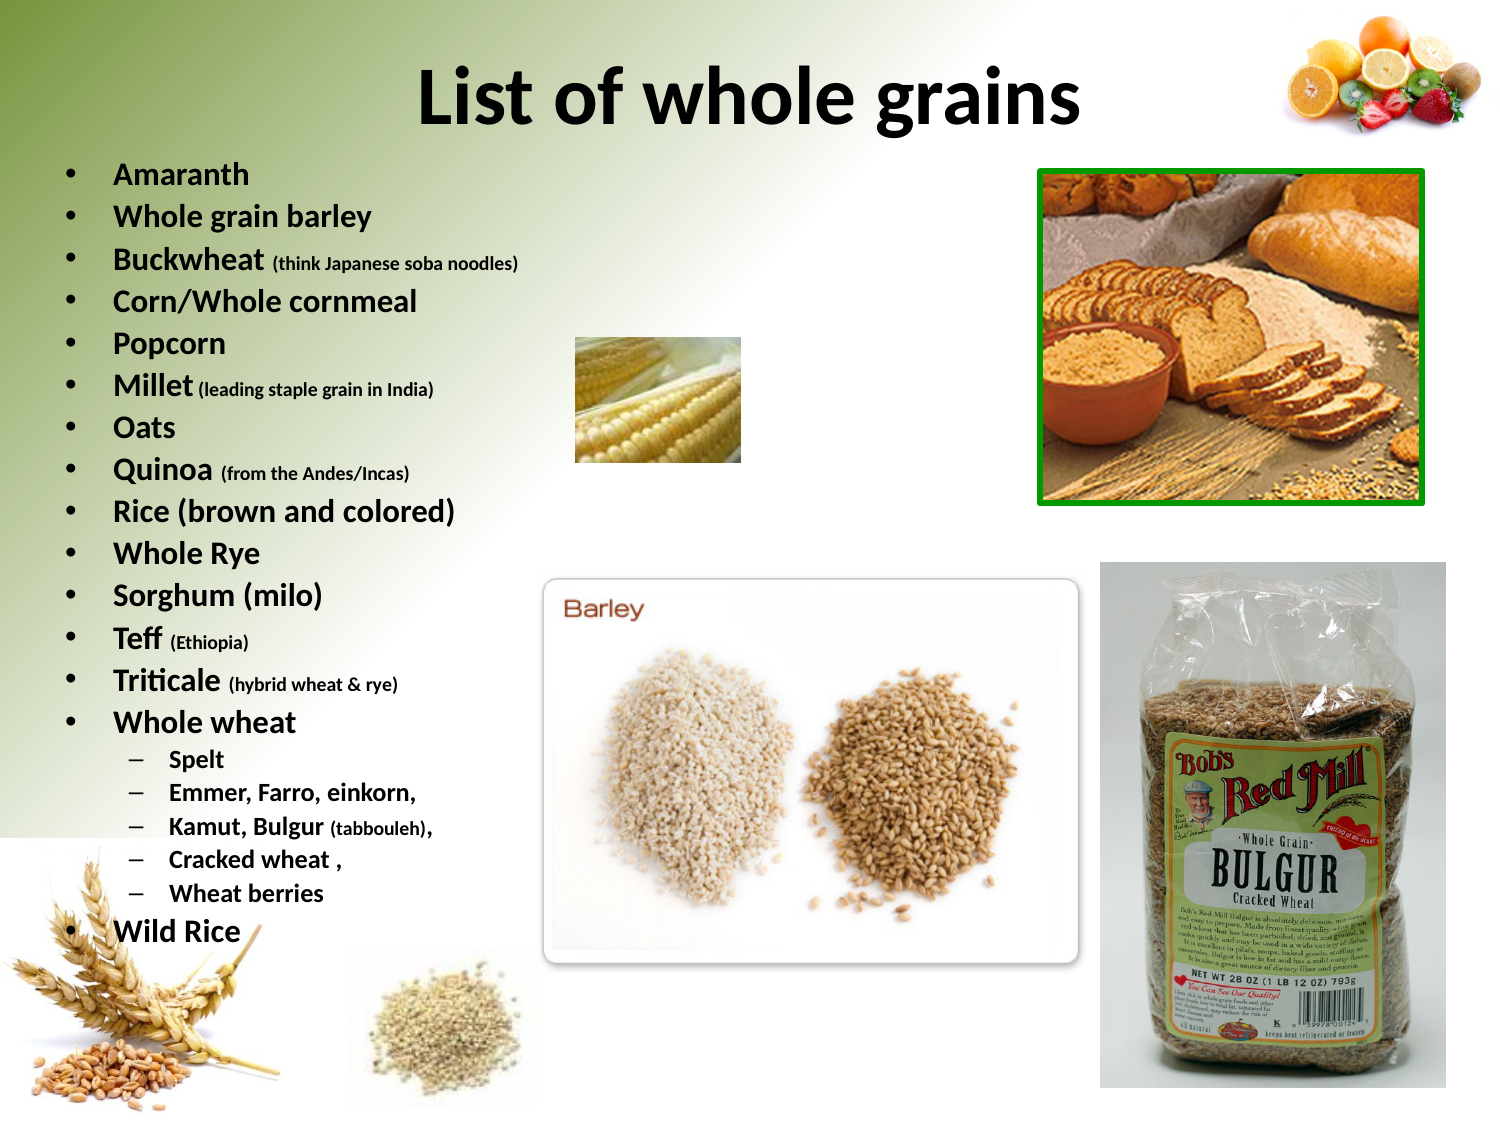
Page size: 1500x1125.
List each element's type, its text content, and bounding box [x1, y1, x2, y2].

list Amaranth Whole grain barley Buckwheat (think Japanese soba noodles) Corn/Whole cornmeal Popcorn Millet (leading staple grain in India) Oats Quinoa (from the Andes/Incas) Rice (brown and colored) Whole Rye Sorghum (milo) Teff (Ethiopia) Triticale (hybrid wheat & rye) Whole wheat Spelt Emmer, Farro, einkorn, Kamut, Bulgur (tabbouleh), Cracked wheat , Wheat berries Wild Rice [50, 149, 713, 968]
title List of whole grains [75, 24, 1425, 158]
picture [1266, 0, 1500, 155]
picture [1099, 562, 1446, 1088]
picture [2, 846, 295, 1125]
picture [1037, 168, 1425, 507]
picture [574, 337, 741, 463]
picture [349, 574, 1088, 1107]
